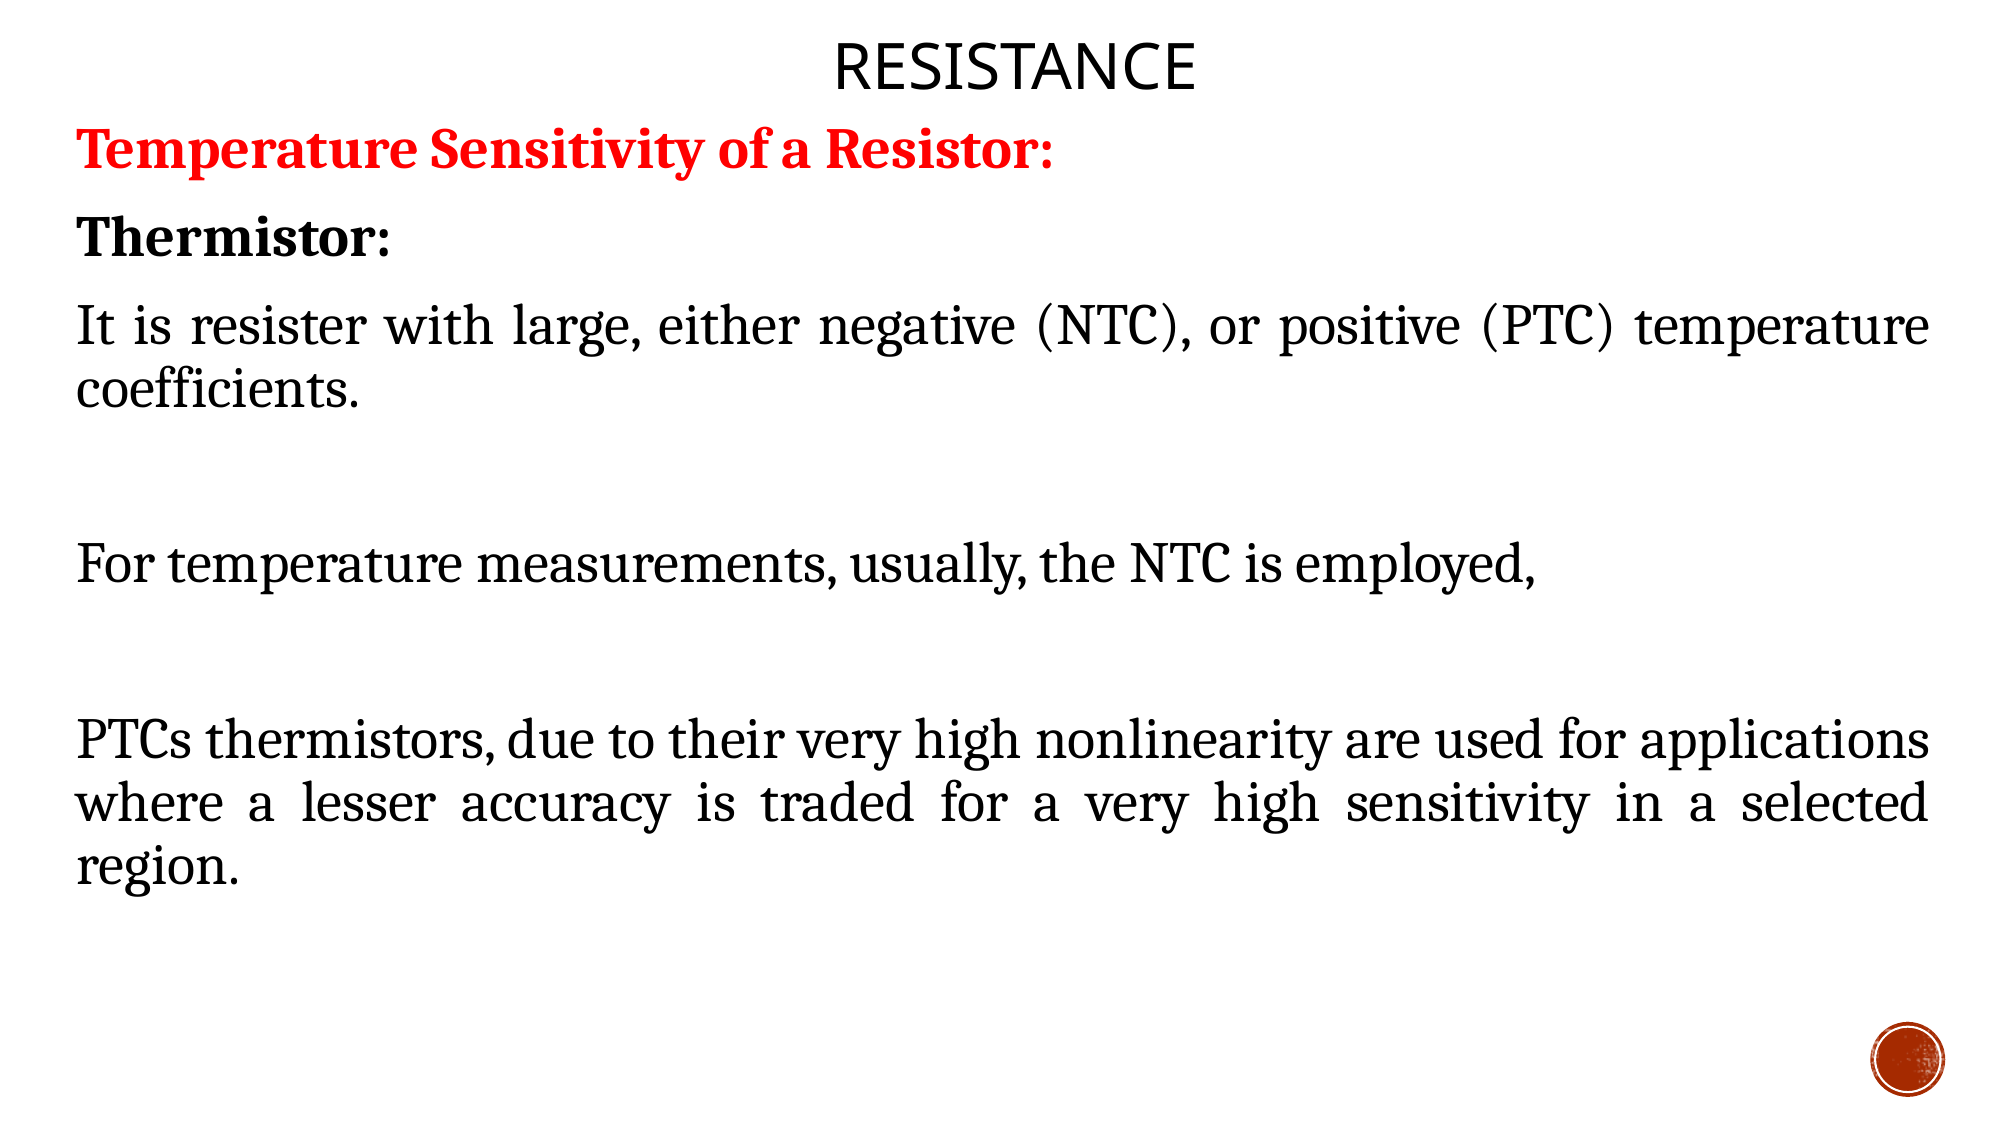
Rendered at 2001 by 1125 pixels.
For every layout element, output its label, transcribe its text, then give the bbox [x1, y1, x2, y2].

title Resistance [173, 26, 1824, 111]
list Temperature Sensitivity of a Resistor: Thermistor: It is resister with large, either negative (NTC), or positive (PTC) temperature coefficients. For temperature measurements, usually, the NTC is employed, PTCs thermistors, due to their very high nonlinearity are used for applications where a lesser accuracy is traded for a very high sensitivity in a selected region. [61, 111, 1947, 1099]
